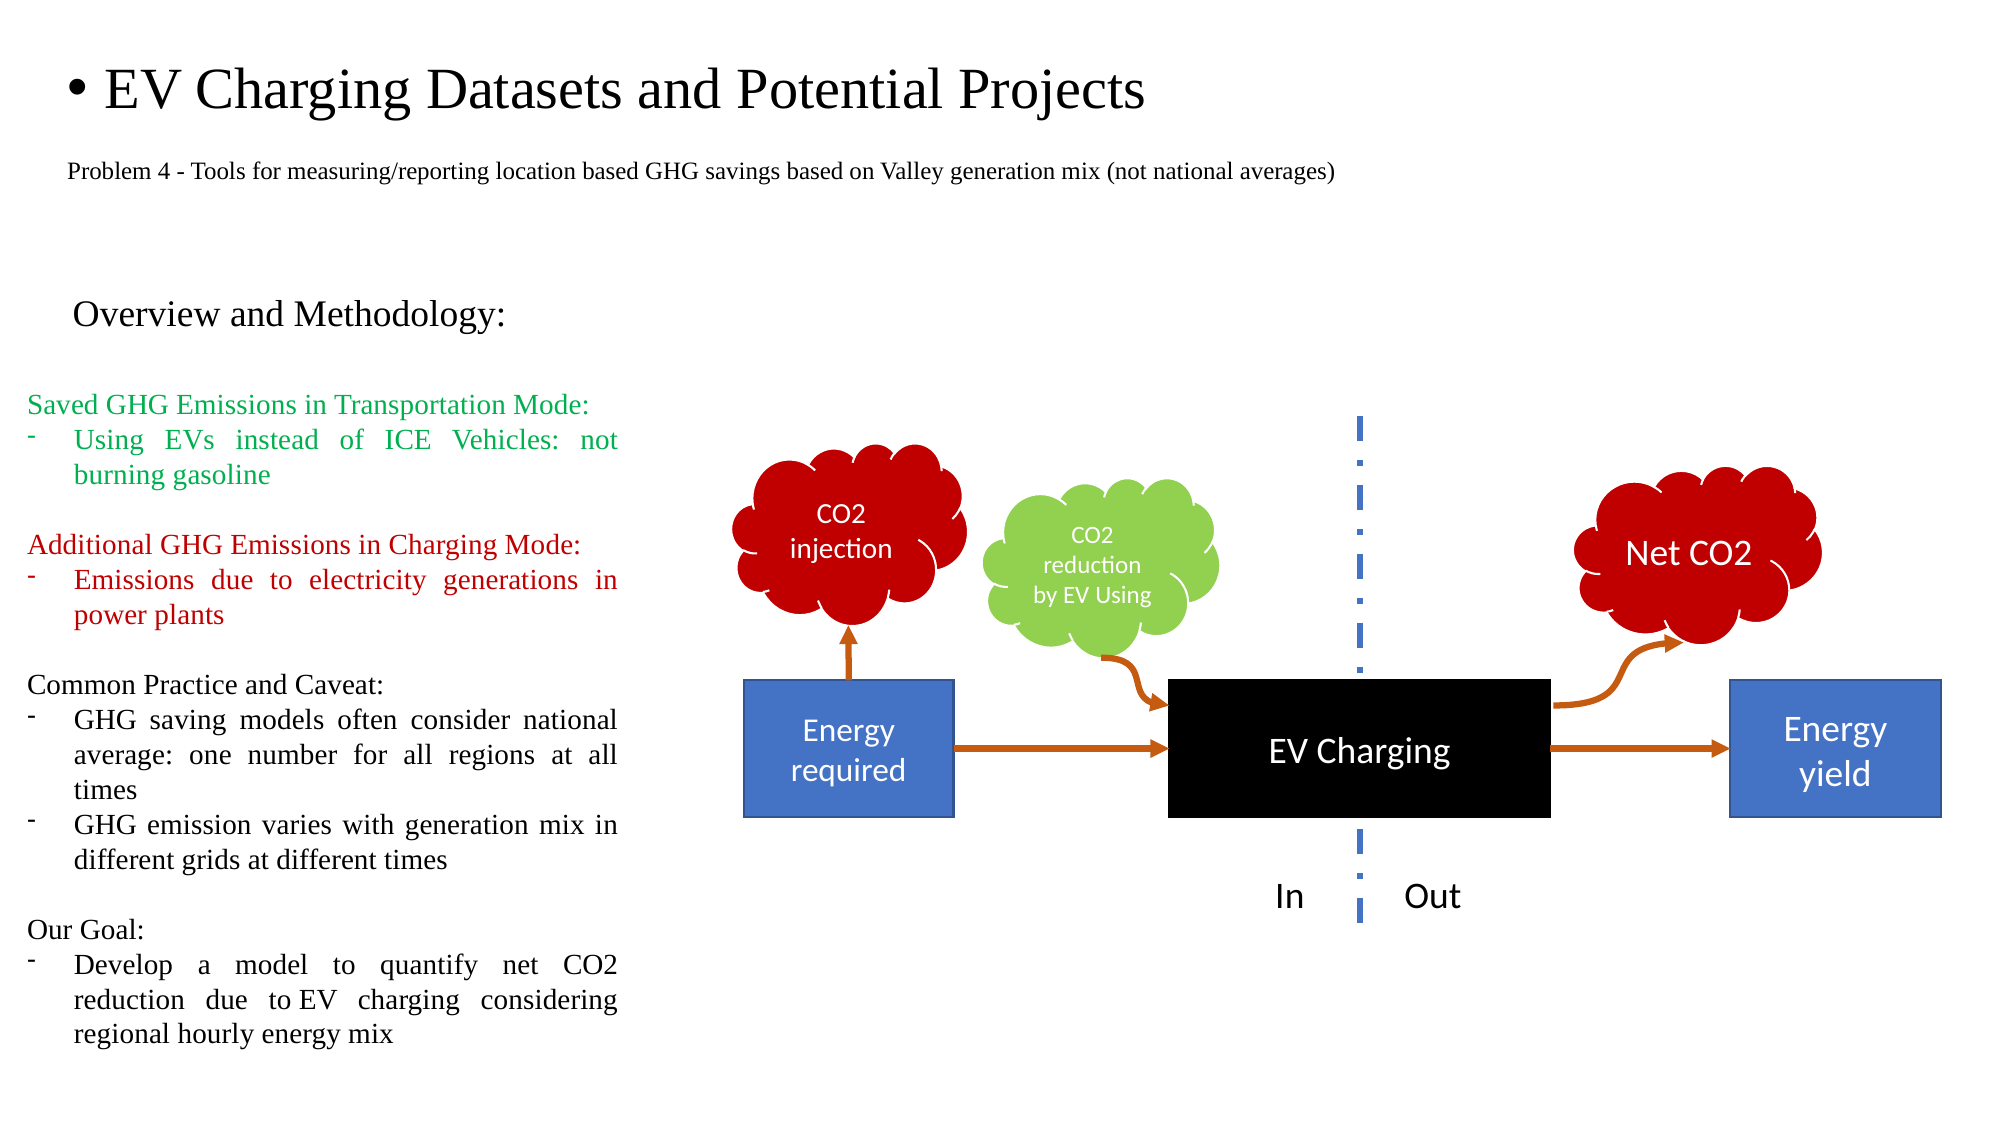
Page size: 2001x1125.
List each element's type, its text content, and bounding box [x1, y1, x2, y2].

text_box Saved GHG Emissions in Transportation Mode: Using EVs instead of ICE Vehicles: not burning gasoline Additional GHG Emissions in Charging Mode: Emissions due to electricity generations in power plants Common Practice and Caveat: GHG saving models often consider national average: one number for all regions at all times GHG emission varies with generation mix in different grids at different times Our Goal: Develop a model to quantify net CO2 reduction due to EV charging considering regional hourly energy mix [12, 343, 634, 1058]
text_box EV Charging Datasets and Potential Projects [52, 50, 1417, 148]
text_box Overview and Methodology: [57, 281, 539, 342]
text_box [731, 416, 1941, 941]
text_box Problem 4 - Tools for measuring/reporting location based GHG savings based on Valley generation mix (not national averages) [52, 147, 1884, 193]
